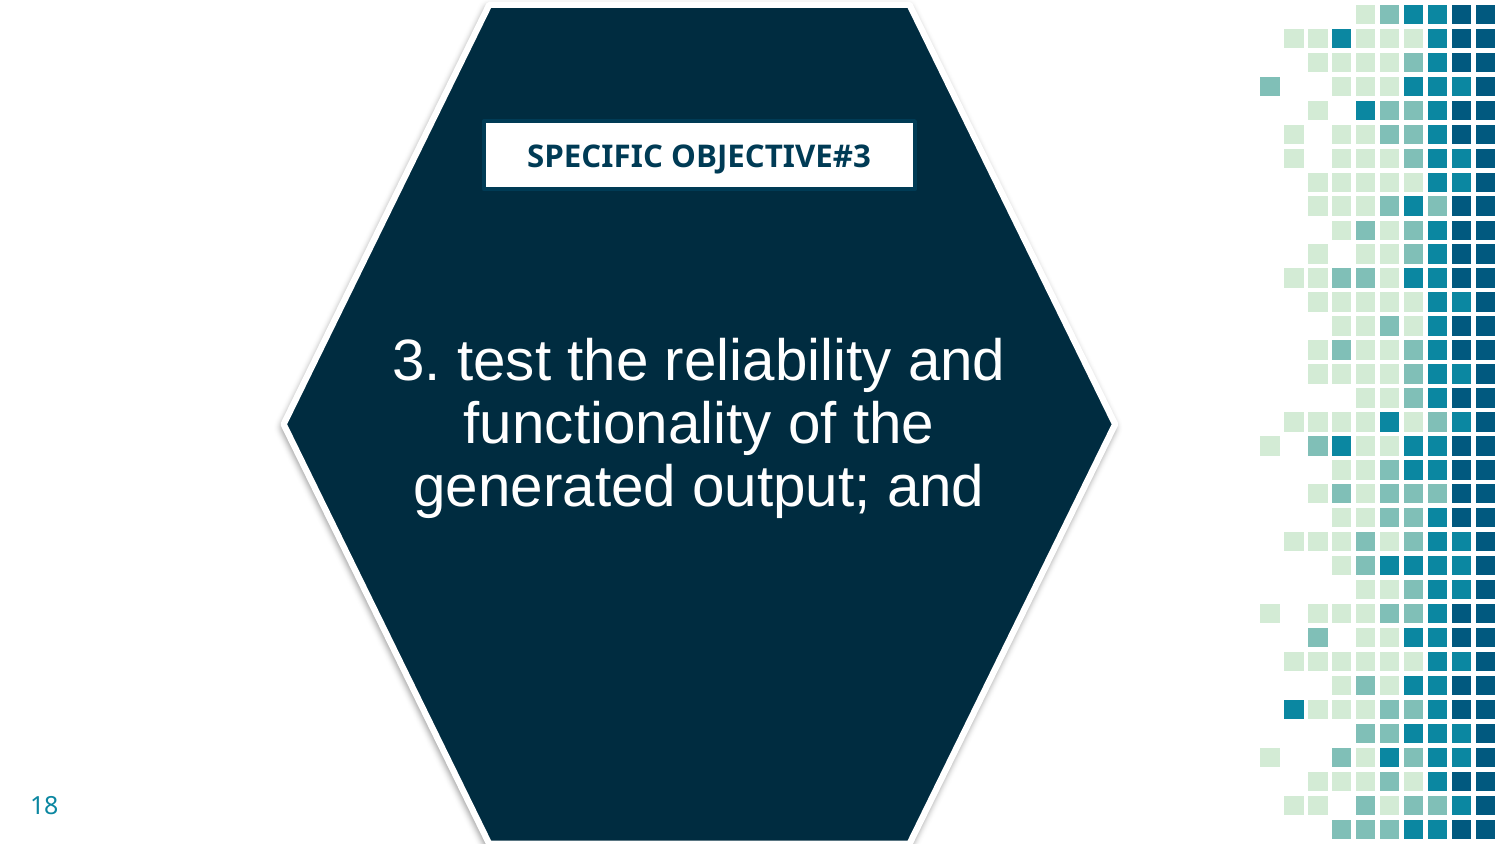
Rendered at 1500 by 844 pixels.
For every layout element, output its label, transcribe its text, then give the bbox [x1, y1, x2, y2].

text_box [283, 4, 1116, 844]
slide_number 18 [15, 774, 105, 839]
